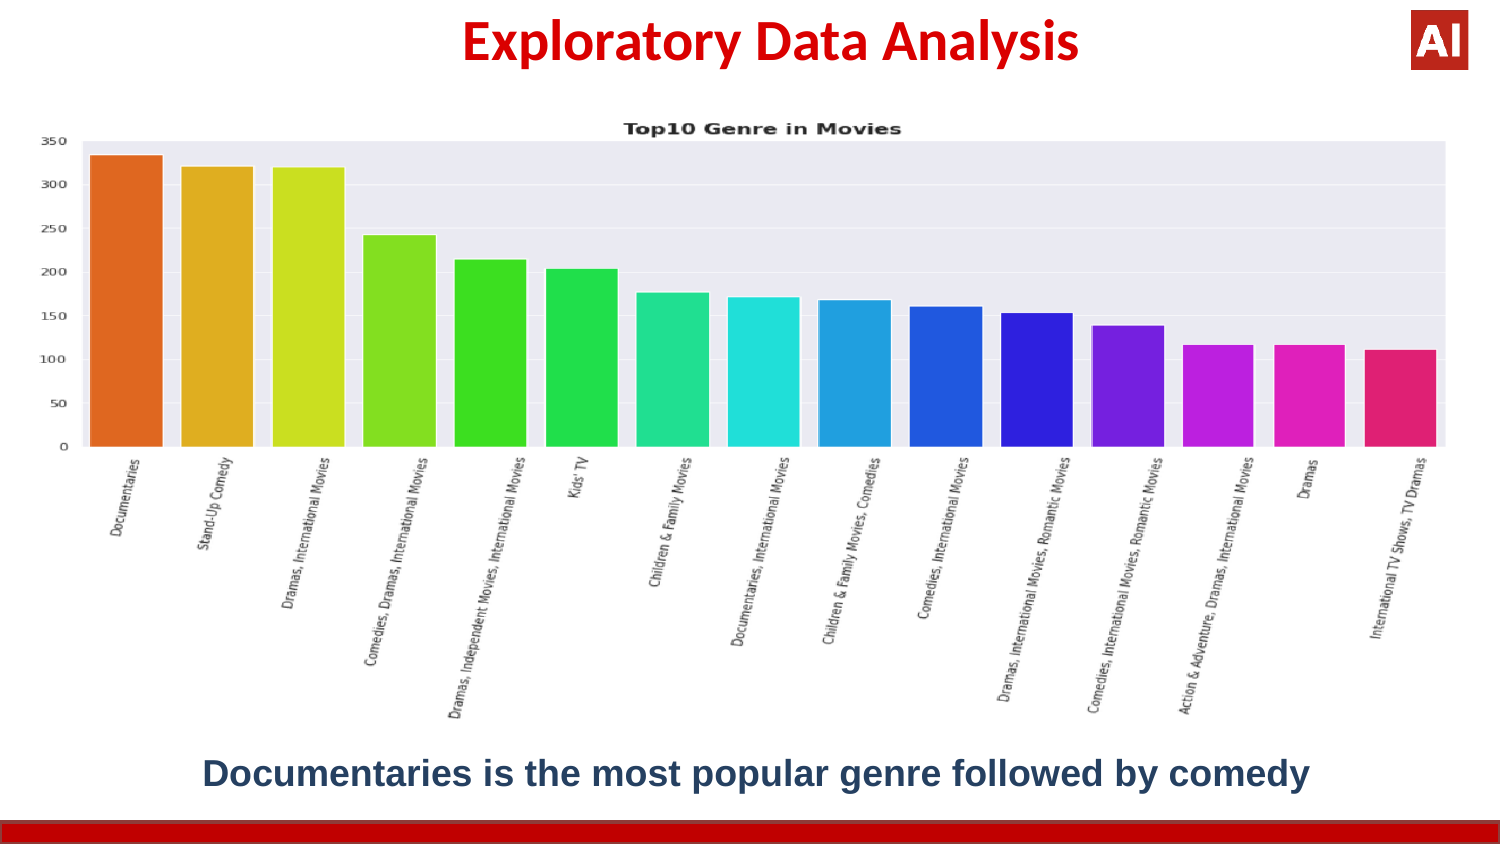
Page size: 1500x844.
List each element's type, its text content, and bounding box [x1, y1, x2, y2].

text_box [0, 820, 1500, 844]
text_box Documentaries is the most popular genre followed by comedy [187, 741, 1399, 802]
title Exploratory Data Analysis [62, 0, 1200, 107]
picture [22, 109, 1461, 723]
picture [1411, 10, 1469, 70]
